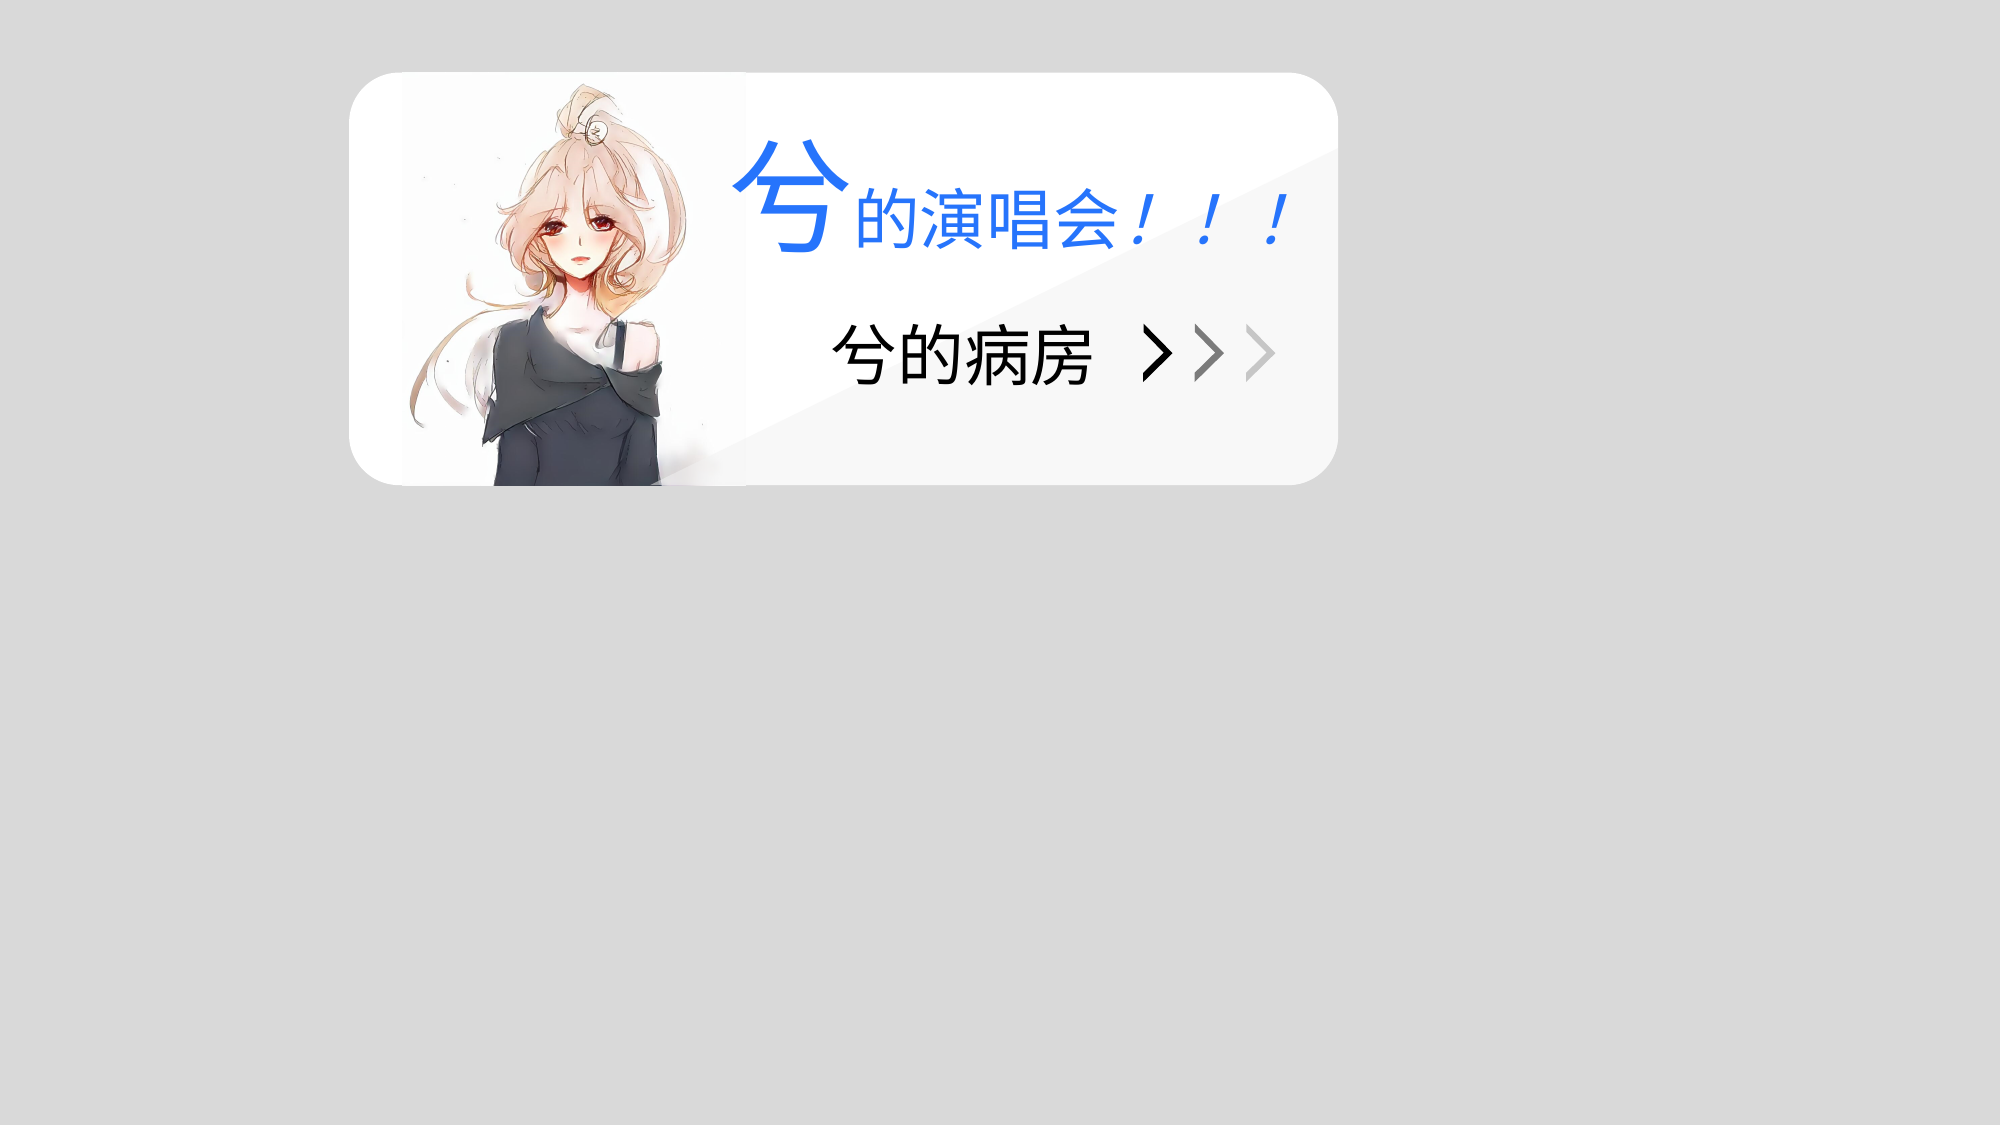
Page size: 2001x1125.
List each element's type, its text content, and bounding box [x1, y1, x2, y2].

picture [402, 72, 747, 486]
text_box [1193, 321, 1226, 385]
text_box [649, 146, 1340, 487]
text_box [1142, 321, 1175, 385]
text_box 兮的病房 [815, 306, 1113, 401]
text_box [1244, 321, 1277, 385]
text_box [348, 71, 1340, 487]
text_box 兮的演唱会！！！ [747, 112, 1336, 277]
